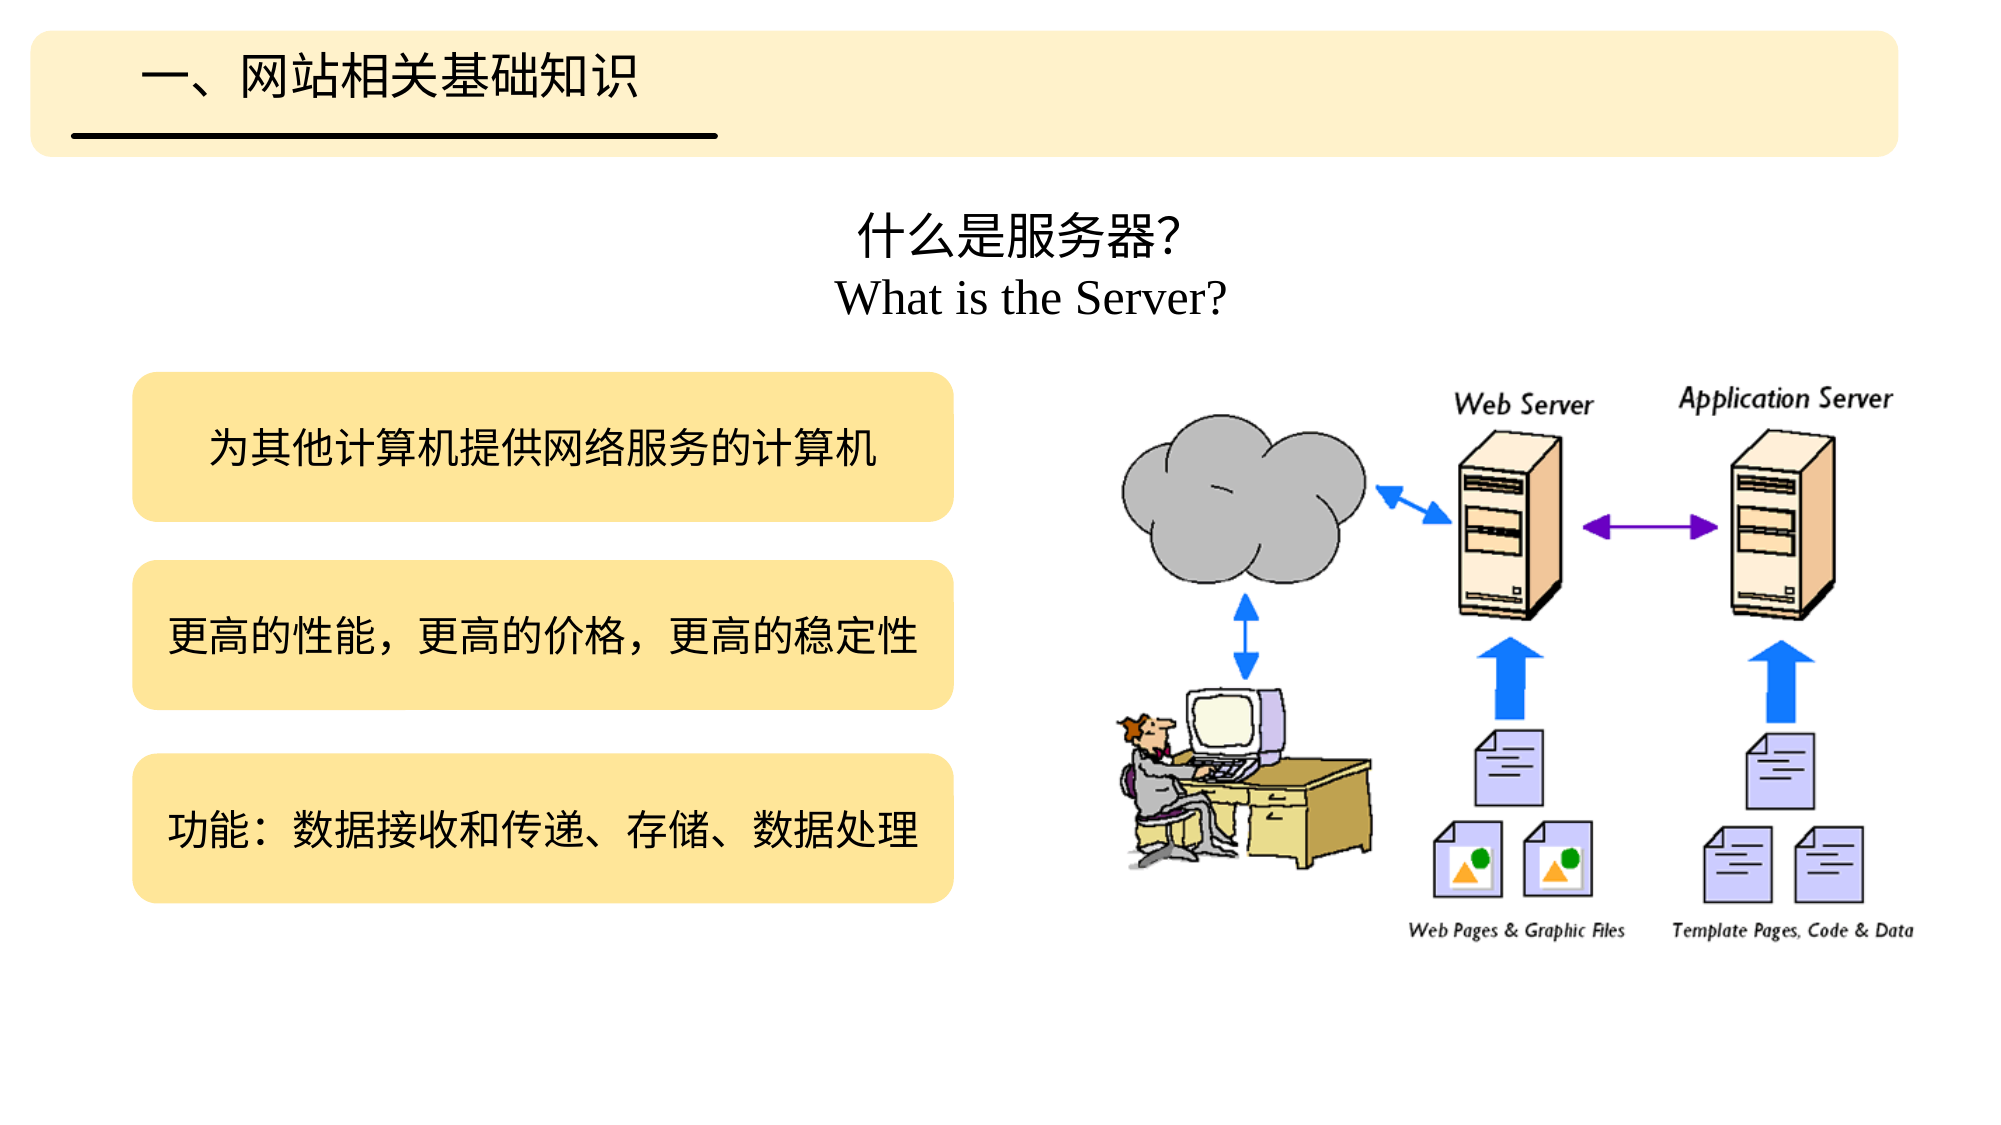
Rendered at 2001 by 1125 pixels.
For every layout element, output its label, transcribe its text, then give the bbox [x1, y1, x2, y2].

text_box 什么是服务器？ What is the Server? [698, 196, 1364, 332]
text_box 更高的性能，更高的价格，更高的稳定性 [131, 558, 955, 712]
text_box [30, 30, 1899, 157]
picture [1095, 371, 1937, 958]
text_box 功能：数据接收和传递、存储、数据处理 [131, 752, 955, 905]
text_box 为其他计算机提供网络服务的计算机 [131, 370, 955, 523]
